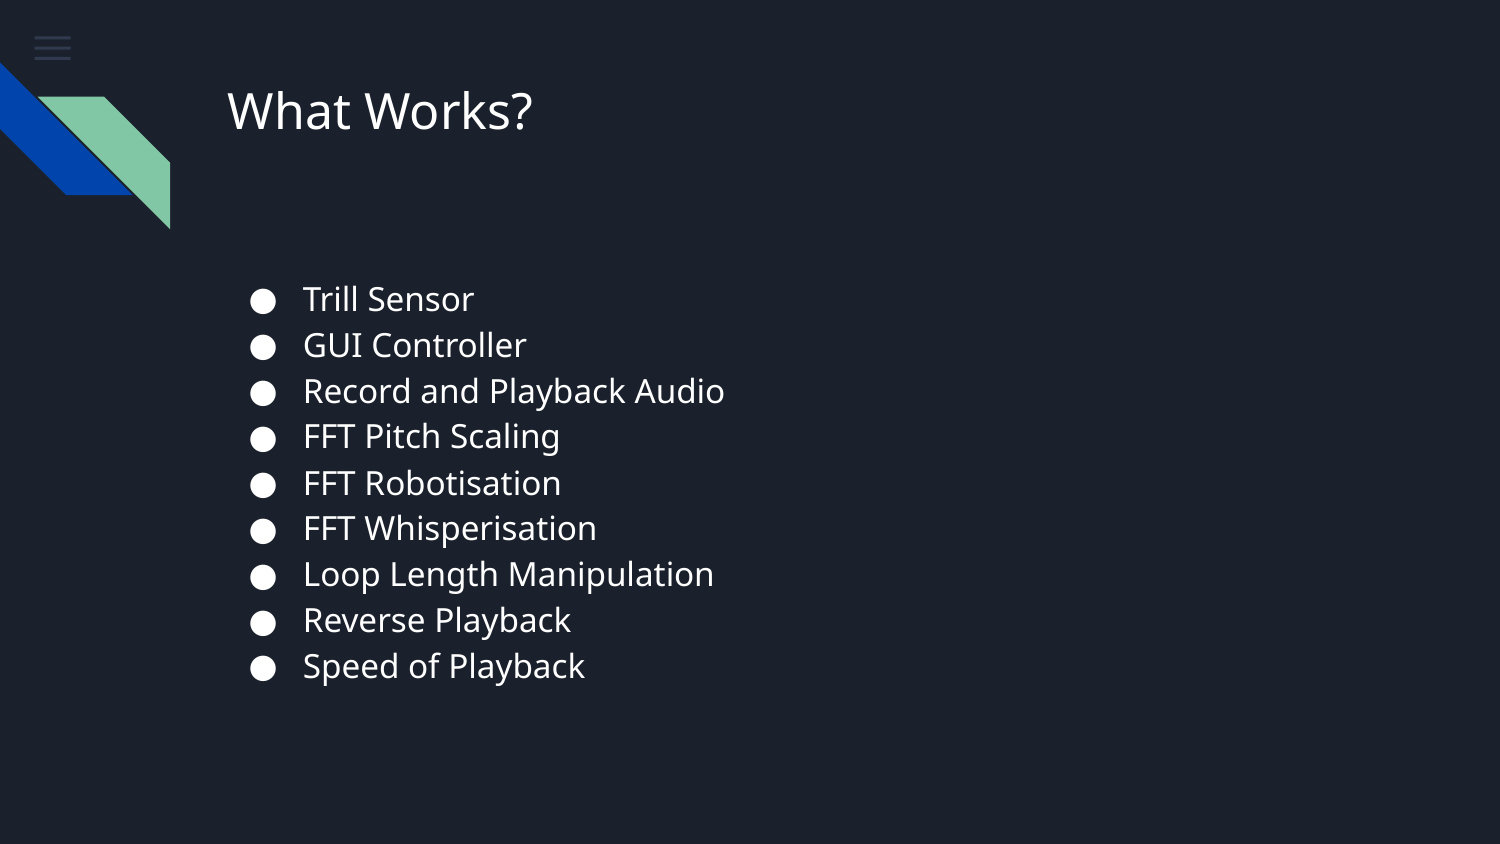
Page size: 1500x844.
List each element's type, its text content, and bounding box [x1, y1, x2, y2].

list Trill Sensor GUI Controller Record and Playback Audio FFT Pitch Scaling FFT Robotisation FFT Whisperisation Loop Length Manipulation Reverse Playback Speed of Playback [212, 257, 1368, 735]
title What Works? [212, 64, 1368, 215]
